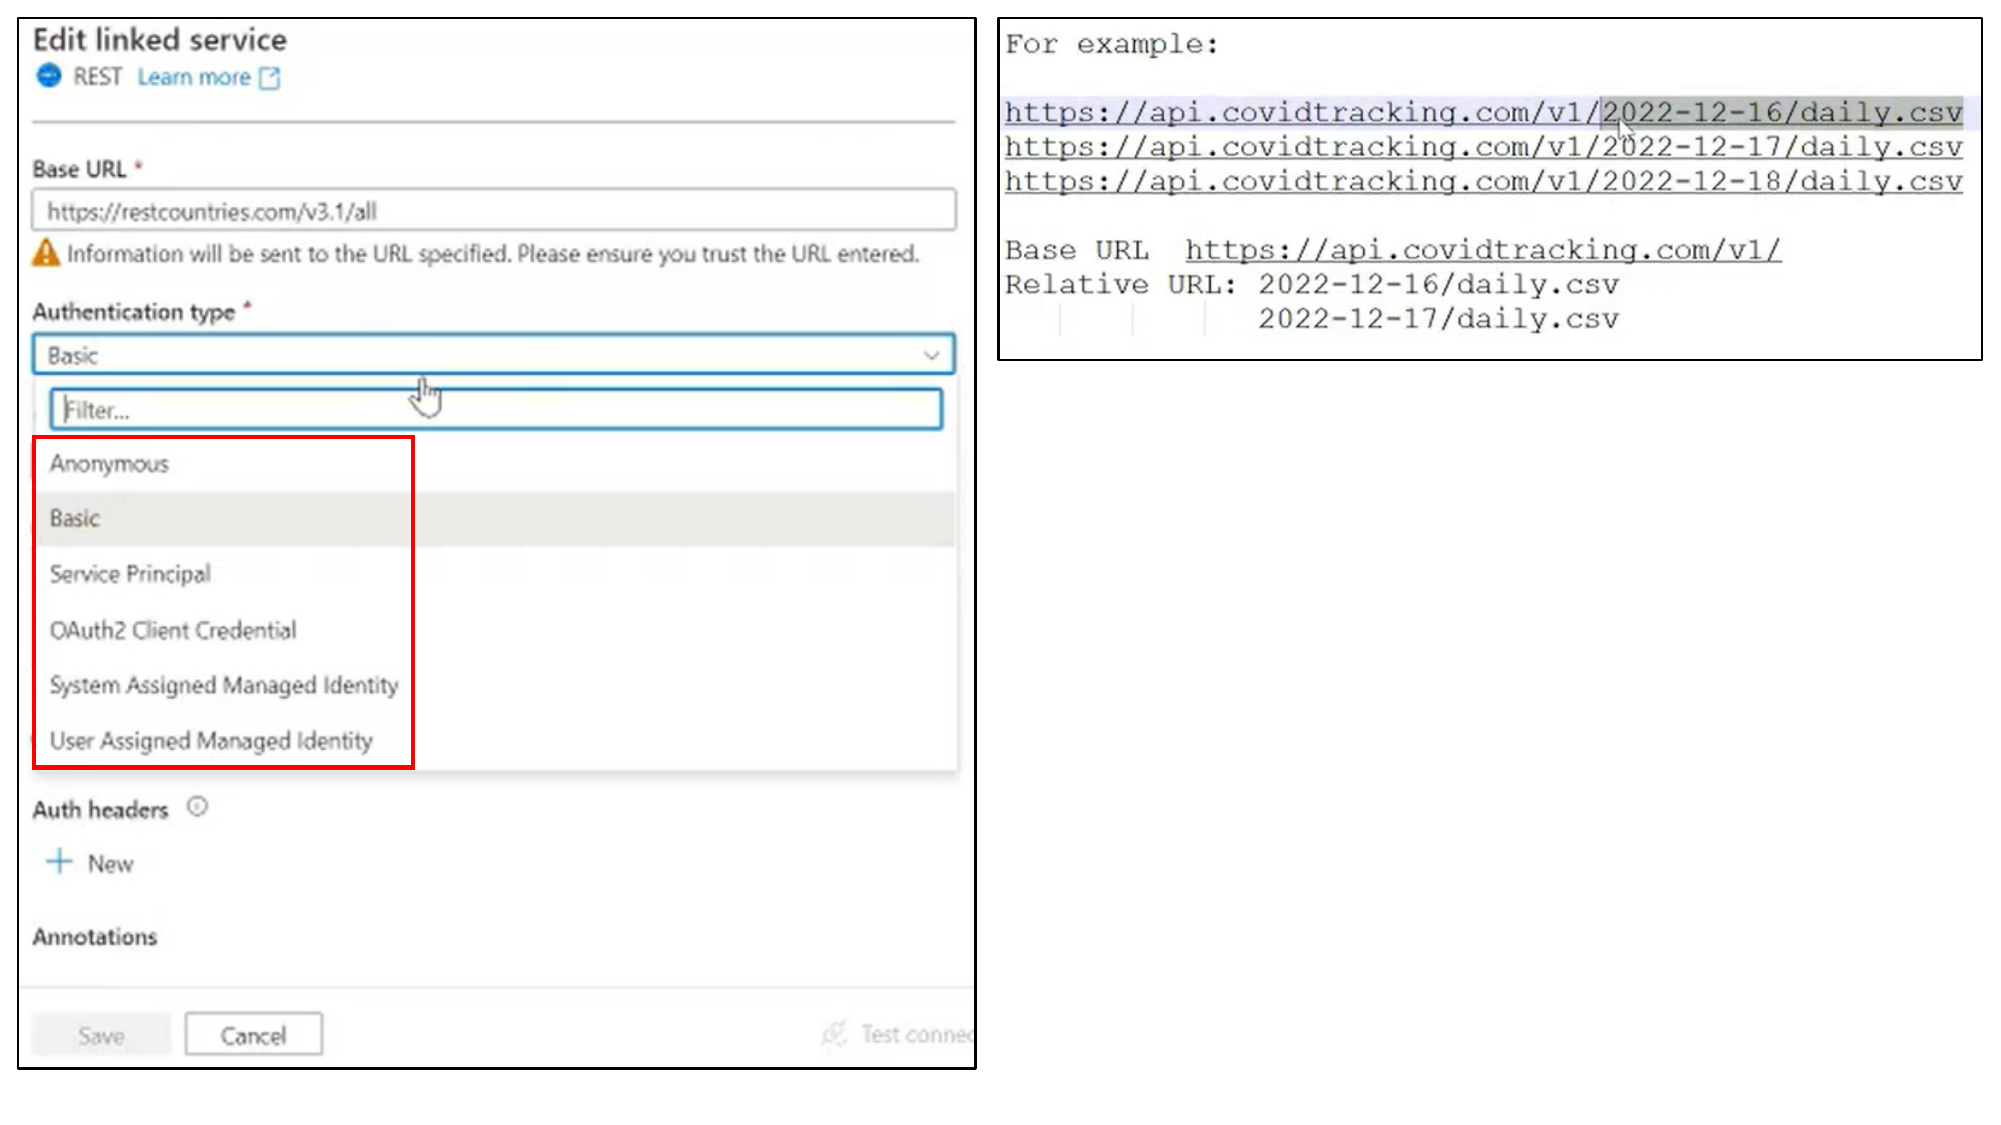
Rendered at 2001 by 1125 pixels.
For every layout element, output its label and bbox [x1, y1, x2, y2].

picture [999, 19, 1981, 359]
picture [19, 19, 975, 1068]
